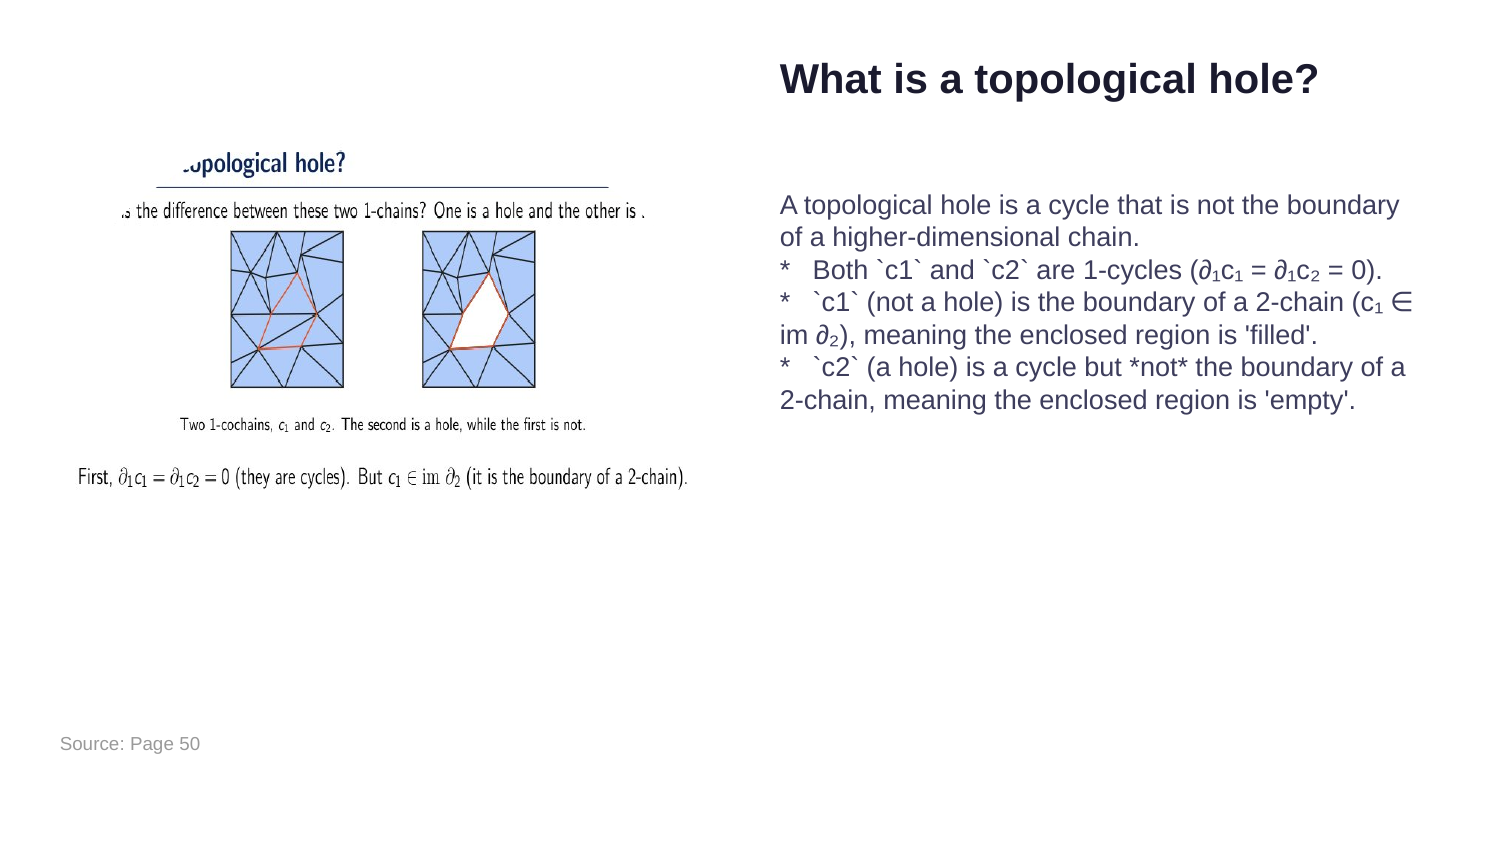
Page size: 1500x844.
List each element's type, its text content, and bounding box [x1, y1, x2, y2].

text_box A topological hole is a cycle that is not the boundary of a higher-dimensional chain. * Both `c1` and `c2` are 1-cycles (∂₁c₁ = ∂₁c₂ = 0). * `c1` (not a hole) is the boundary of a 2-chain (c₁ ∈ im ∂₂), meaning the enclosed region is 'filled'. * `c2` (a hole) is a cycle but *not* the boundary of a 2-chain, meaning the enclosed region is 'empty'. [764, 179, 1440, 645]
text_box Source: Page 50 [44, 719, 495, 765]
picture [44, 119, 720, 645]
text_box What is a topological hole? [764, 44, 1440, 165]
